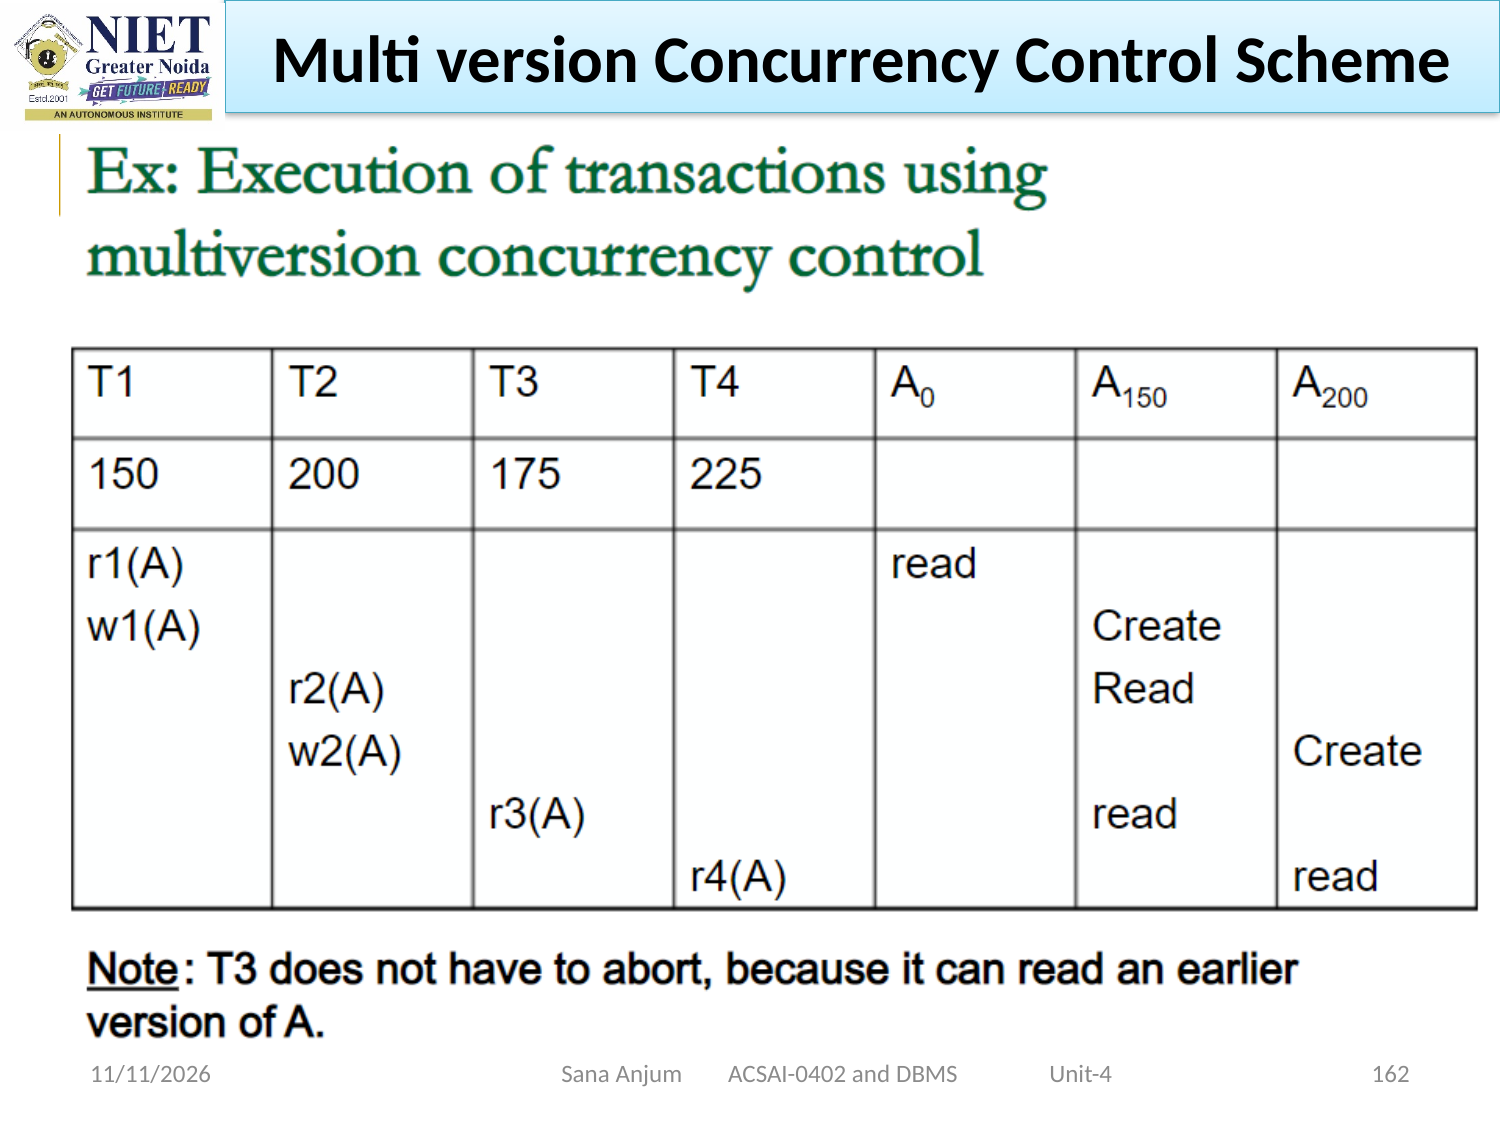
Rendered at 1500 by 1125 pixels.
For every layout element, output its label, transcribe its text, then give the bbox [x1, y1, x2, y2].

text_box Multi version Concurrency Control Scheme [224, 0, 1500, 113]
footer Sana Anjum ACSAI-0402 and DBMS Unit-4 [512, 1073, 1163, 1103]
picture [0, 2, 226, 131]
slide_number 162 [1163, 1073, 1425, 1103]
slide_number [75, 1073, 425, 1103]
picture [59, 134, 1500, 1065]
